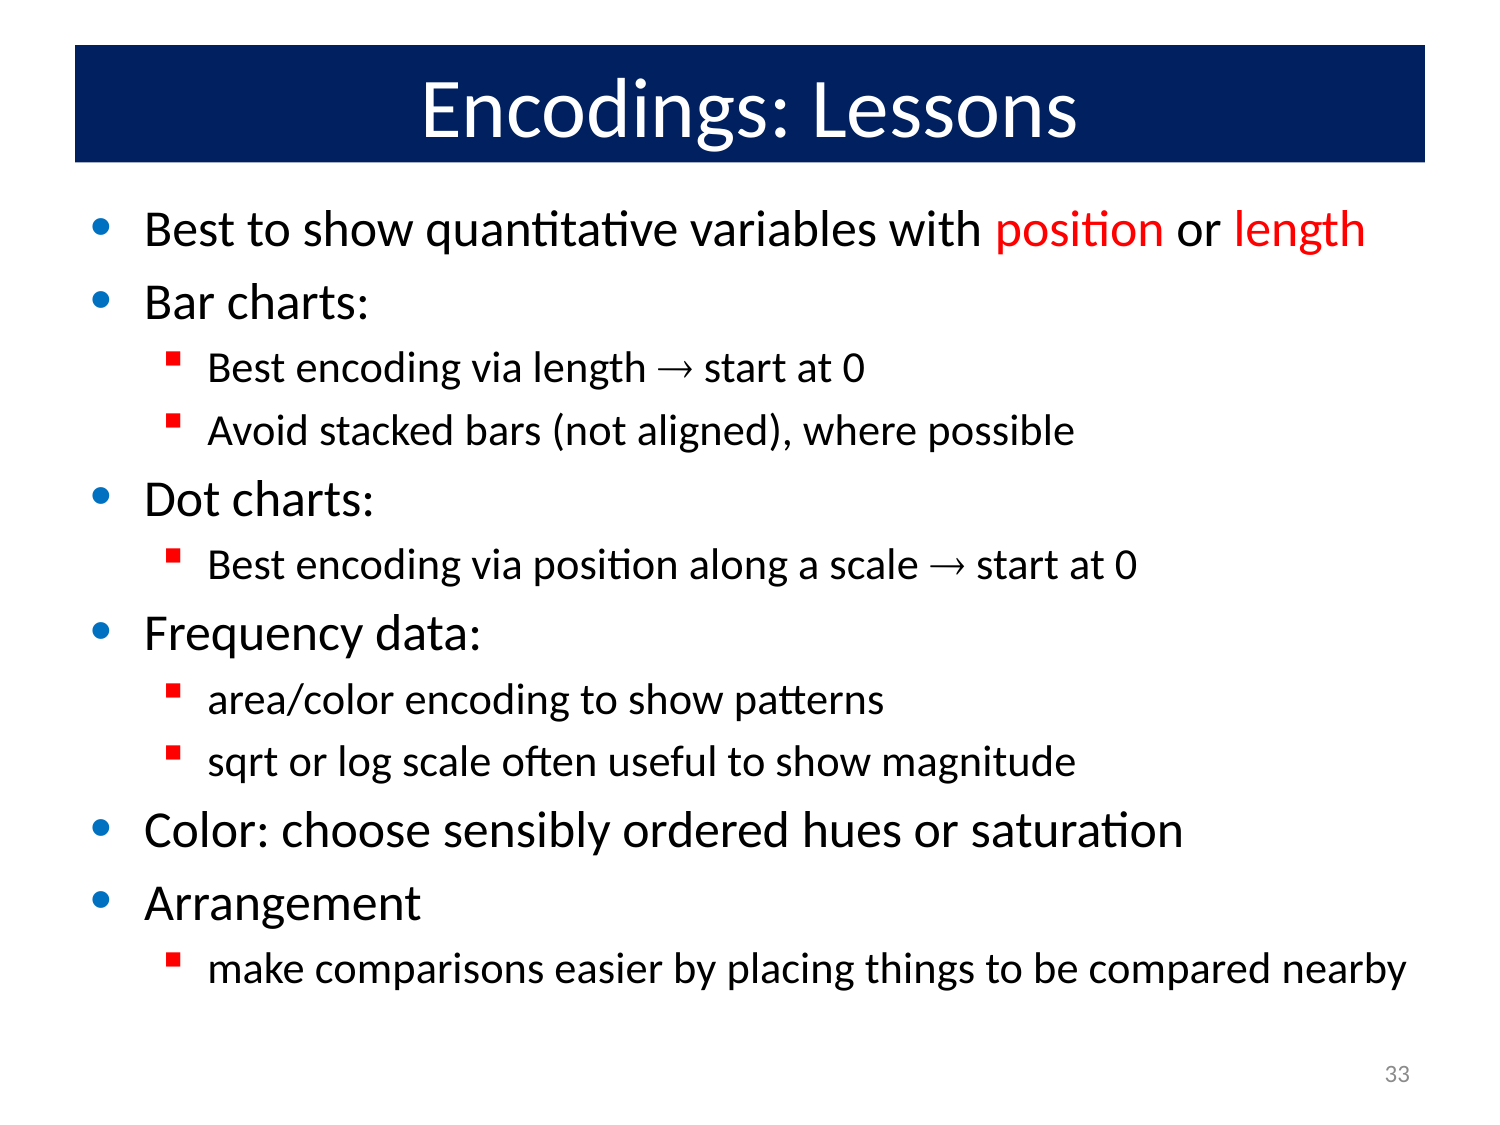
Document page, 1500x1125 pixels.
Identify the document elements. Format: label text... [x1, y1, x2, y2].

title Encodings: Lessons [75, 45, 1425, 163]
slide_number 33 [1074, 1042, 1425, 1103]
list Best to show quantitative variables with position or length Bar charts: Best encoding via length  start at 0 Avoid stacked bars (not aligned), where possible Dot charts: Best encoding via position along a scale  start at 0 Frequency data: area/color encoding to show patterns sqrt or log scale often useful to show magnitude Color: choose sensibly ordered hues or saturation Arrangement make comparisons easier by placing things to be compared nearby [75, 187, 1425, 1025]
